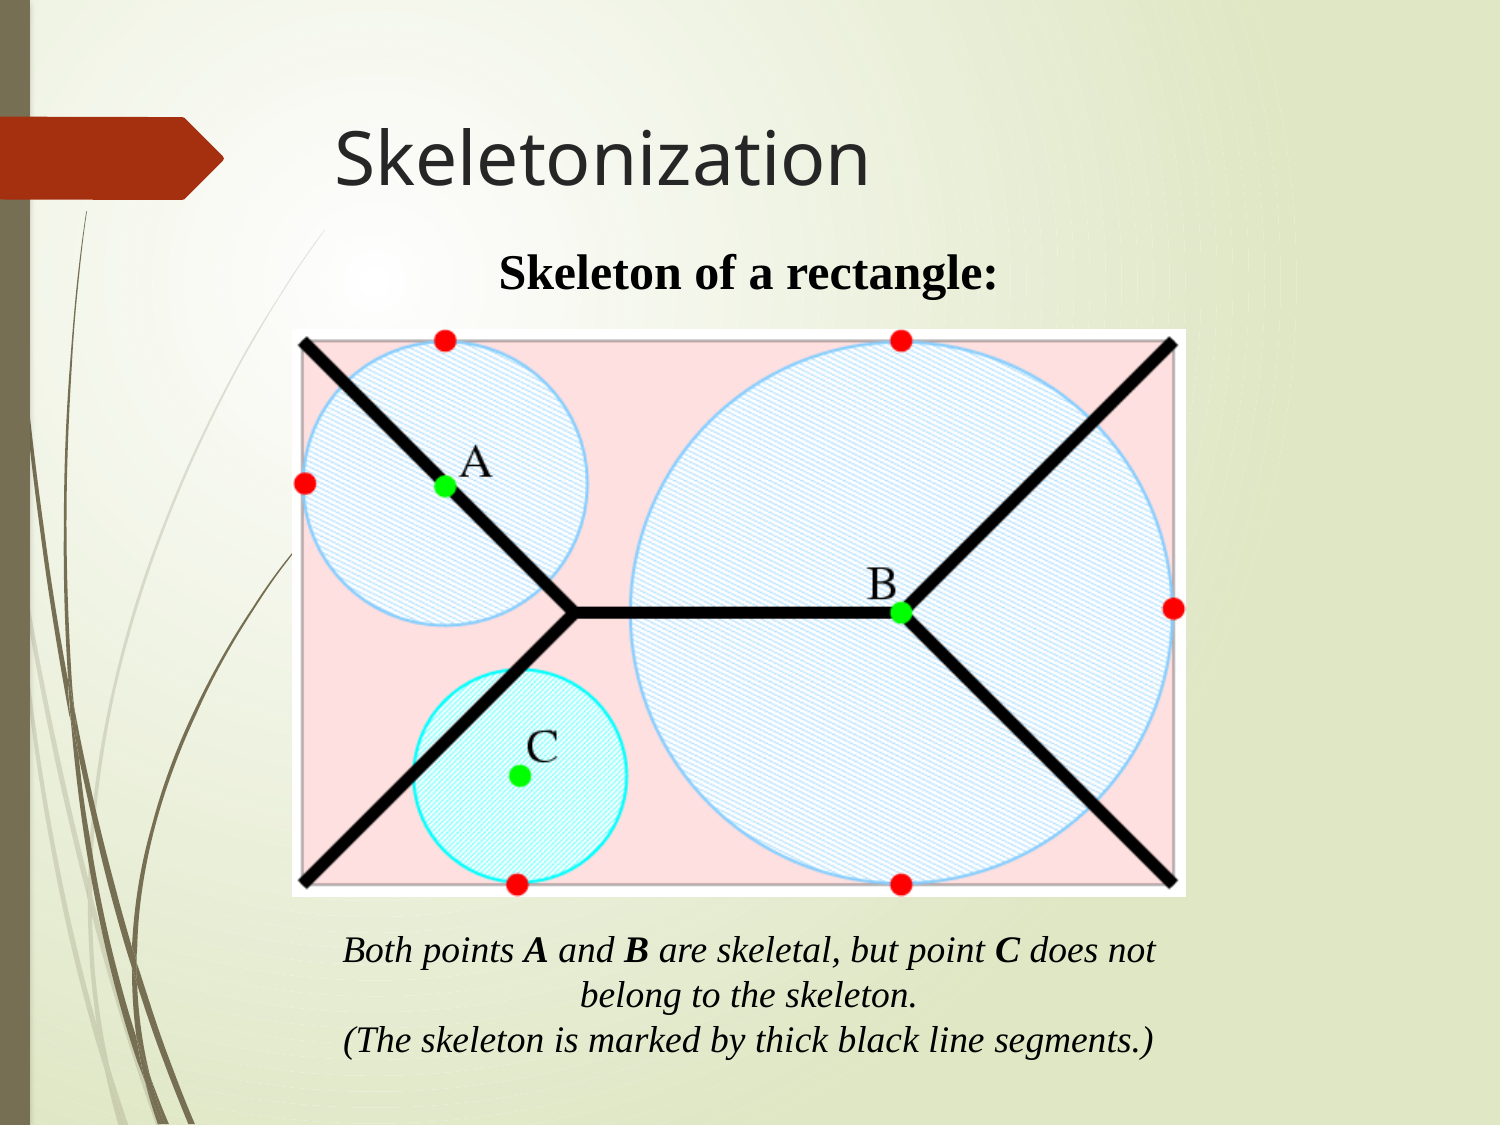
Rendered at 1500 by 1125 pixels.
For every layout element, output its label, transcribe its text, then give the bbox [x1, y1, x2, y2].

text_box Skeleton of a rectangle: [483, 231, 1015, 307]
title Skeletonization [319, 102, 1400, 218]
picture [292, 328, 1186, 898]
text_box [74, 218, 1482, 502]
text_box Both points A and B are skeletal, but point C does not belong to the skeleton. (The skeleton is marked by thick black line segments.) [292, 917, 1206, 1067]
